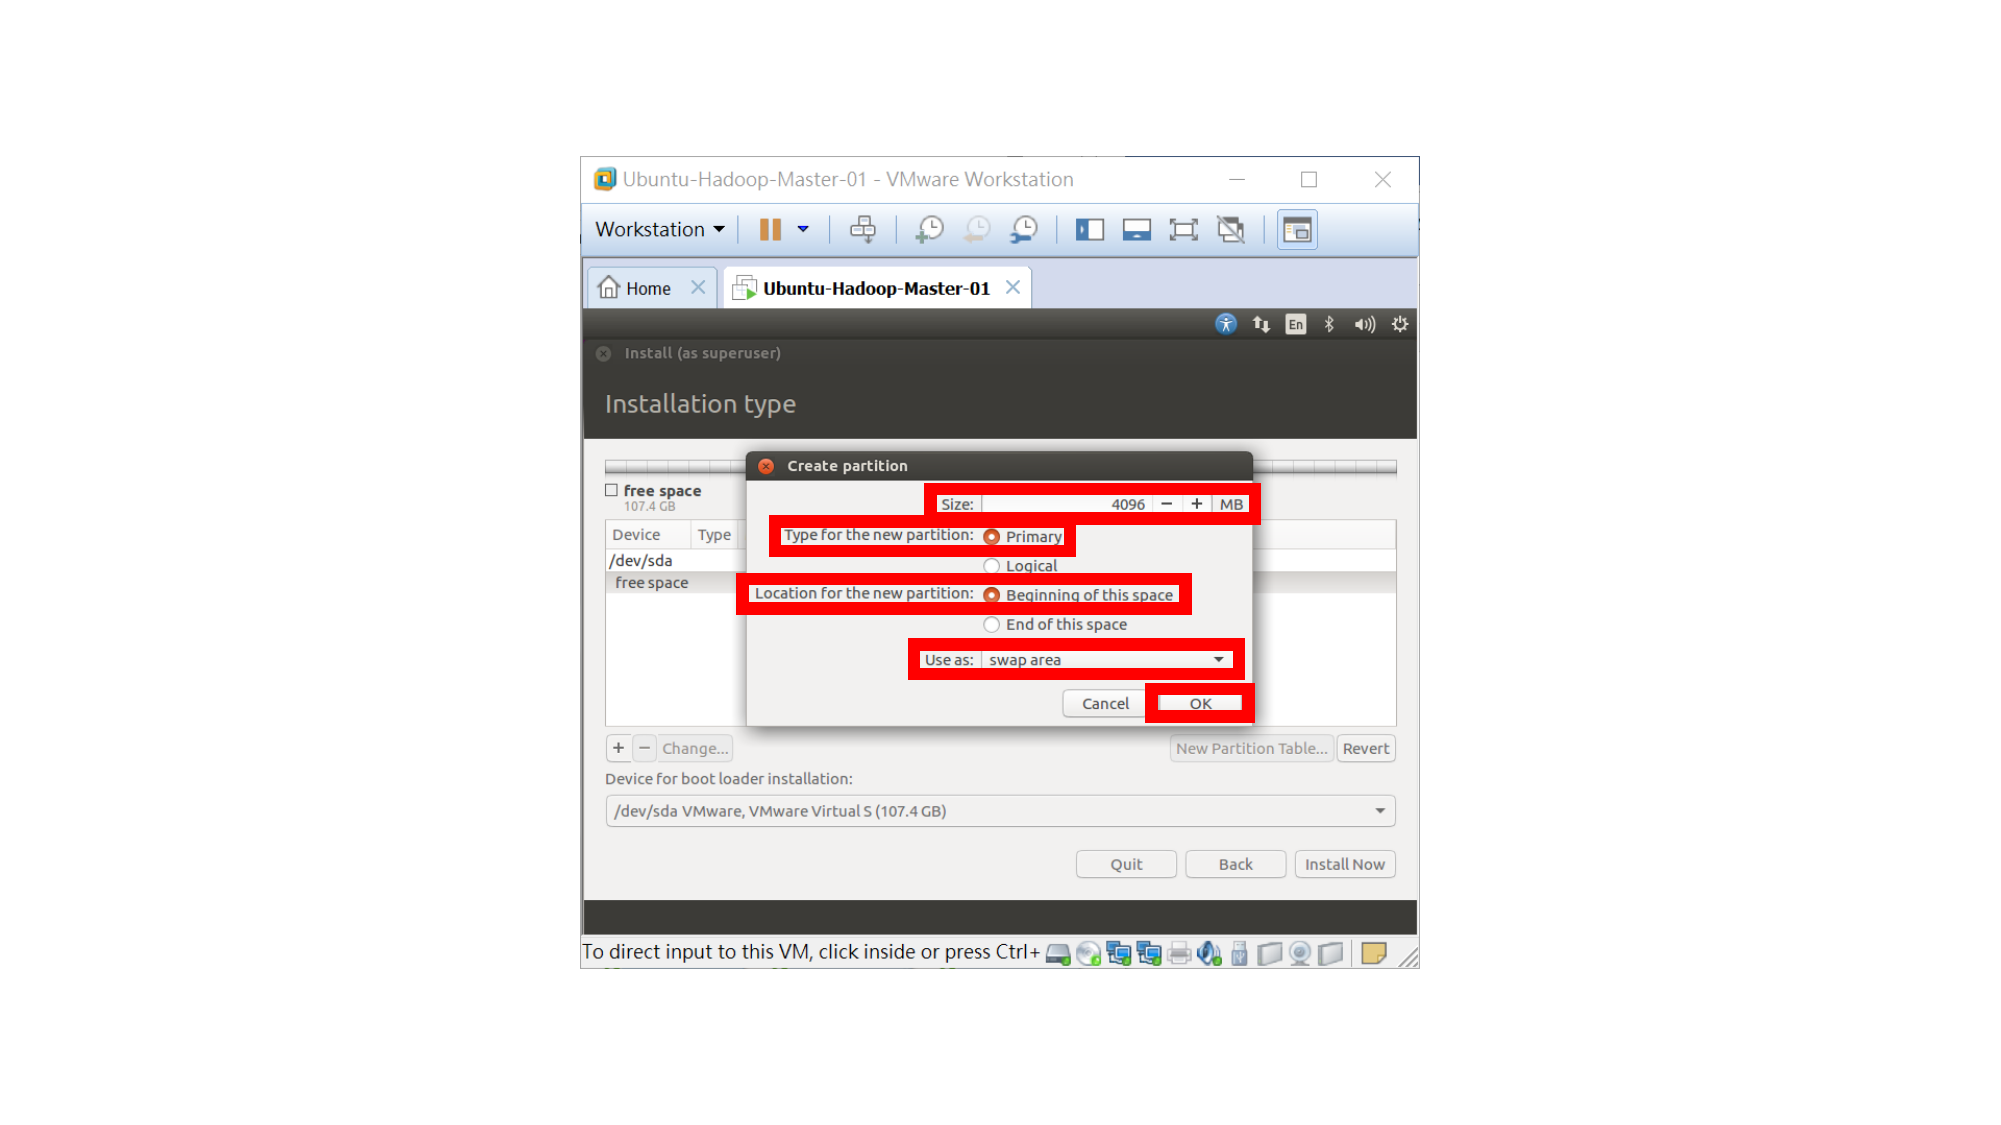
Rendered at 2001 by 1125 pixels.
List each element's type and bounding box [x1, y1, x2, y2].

picture [580, 156, 1420, 969]
